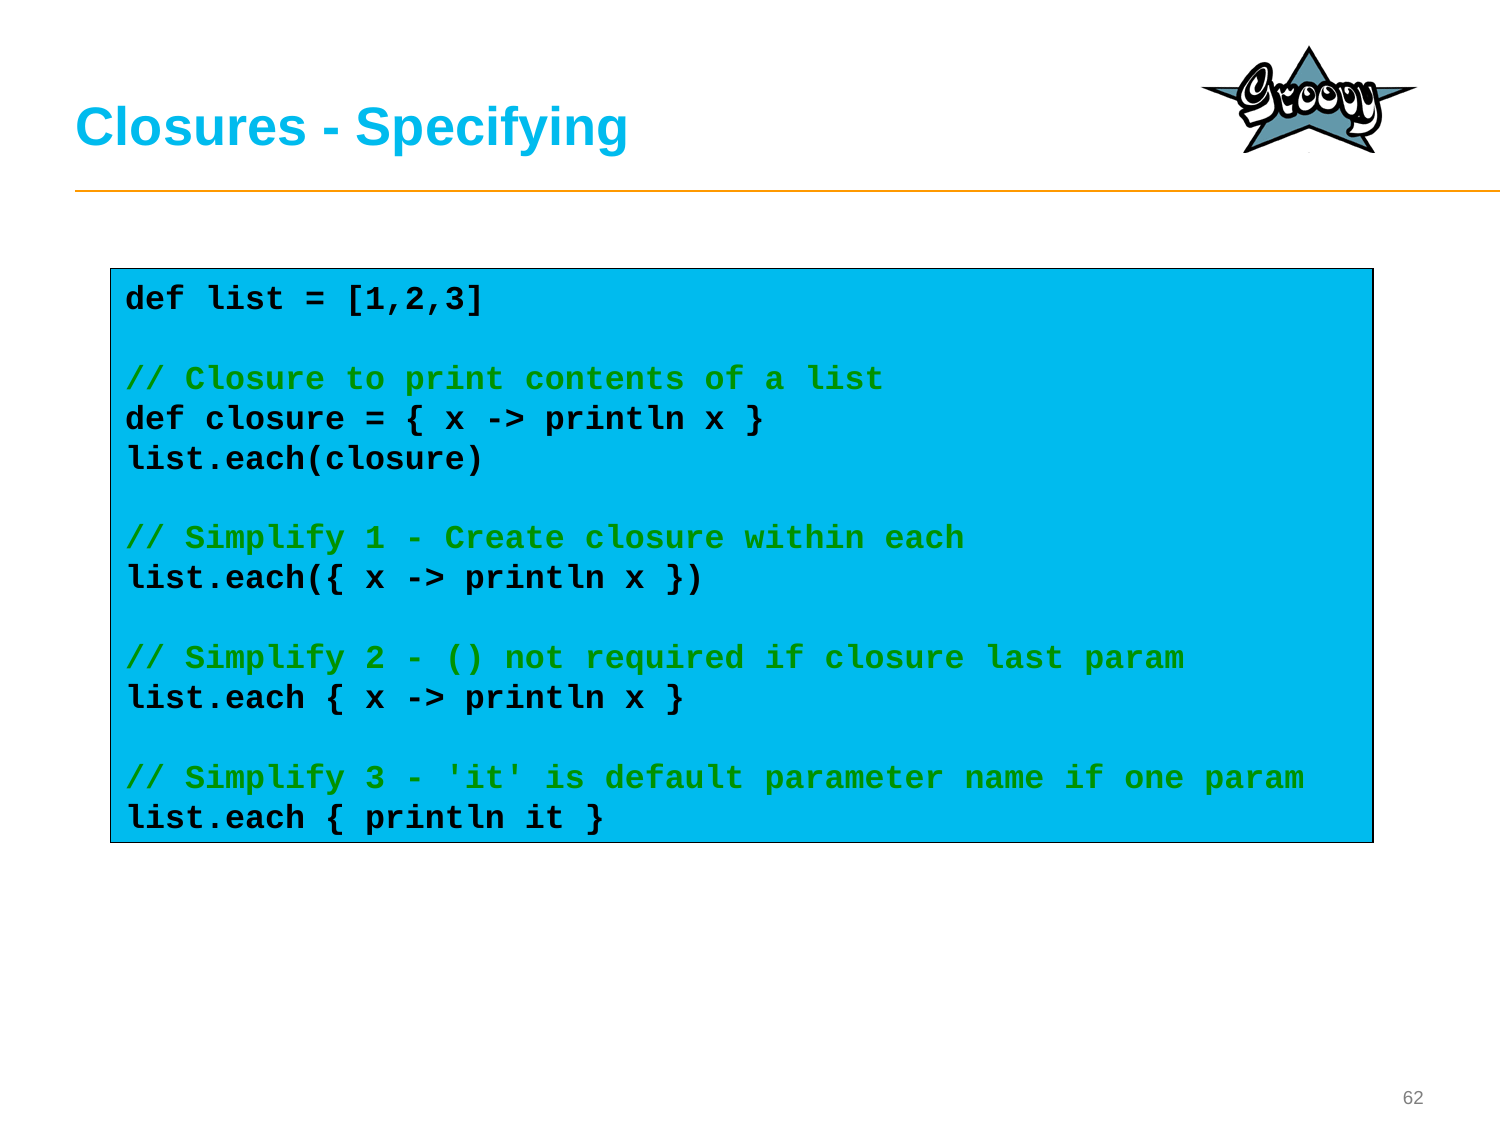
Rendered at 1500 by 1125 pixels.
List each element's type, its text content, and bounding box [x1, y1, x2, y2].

text_box def list = [1,2,3] // Closure to print contents of a list def closure = { x -> println x } list.each(closure) // Simplify 1 - Create closure within each list.each({ x -> println x }) // Simplify 2 - () not required if closure last param list.each { x -> println x } // Simplify 3 - 'it' is default parameter name if one param list.each { println it } [110, 268, 1373, 843]
title Closures - Specifying [75, 27, 1422, 157]
